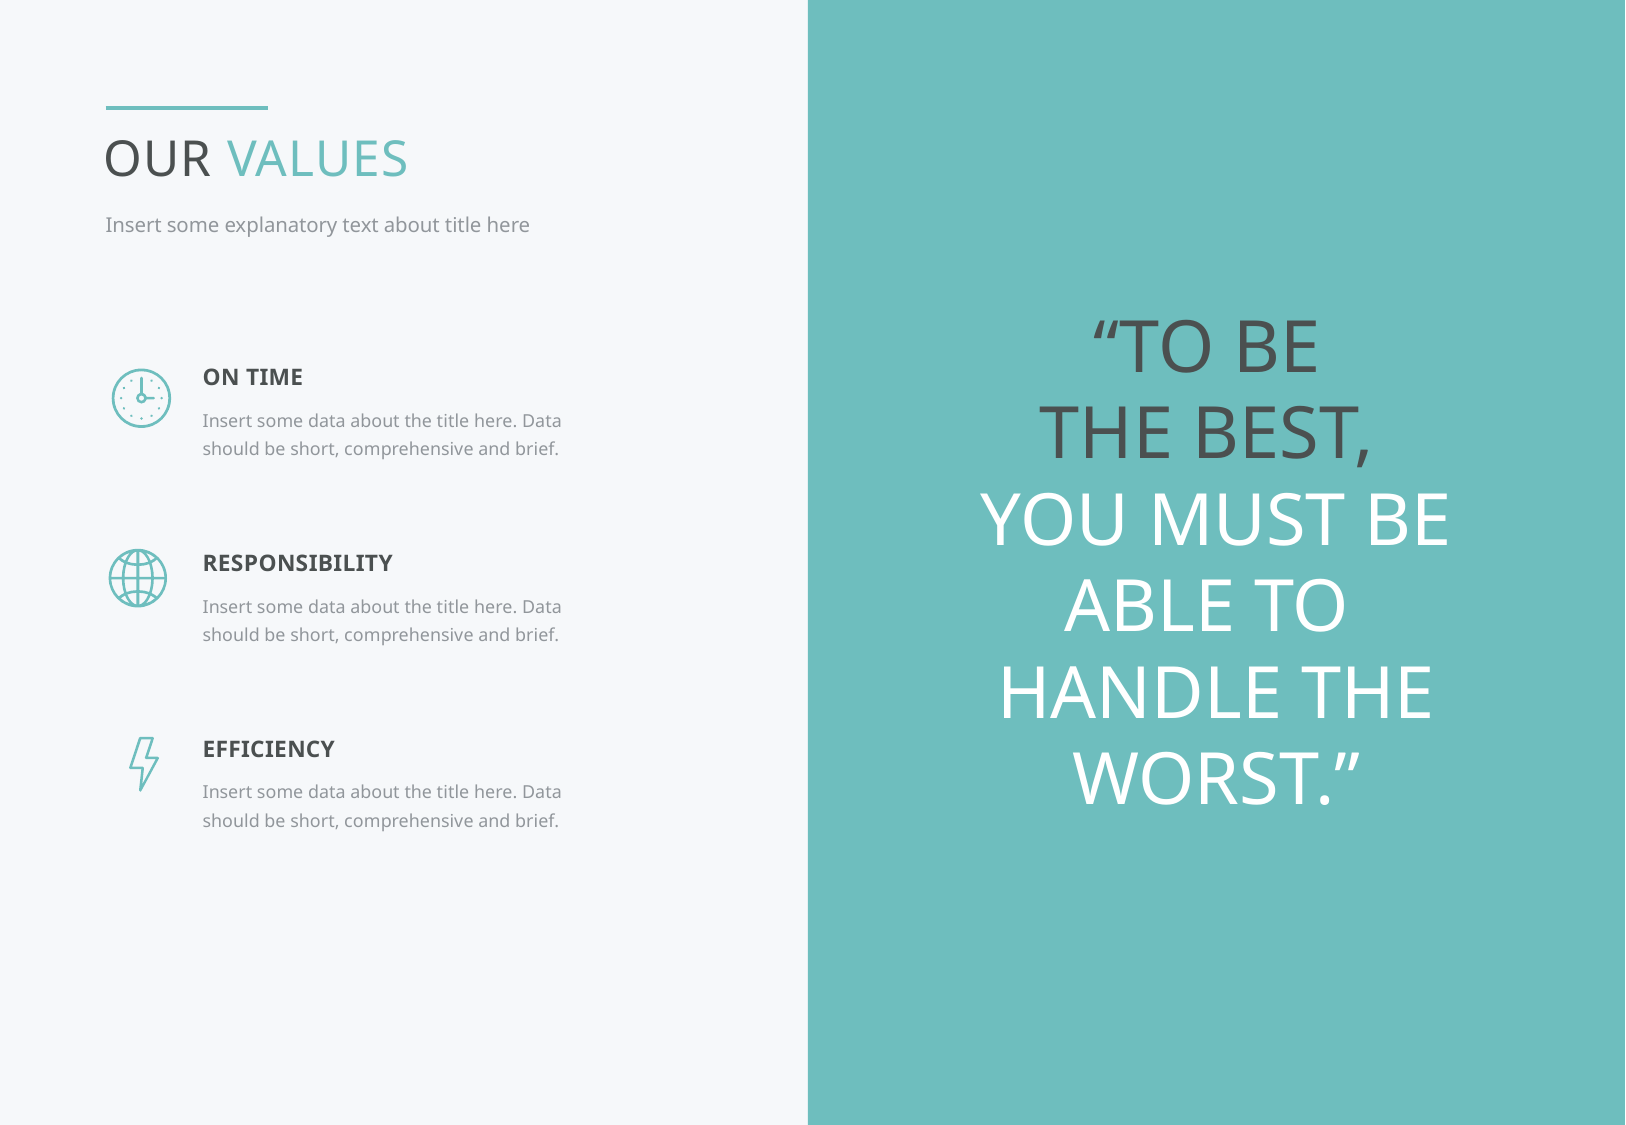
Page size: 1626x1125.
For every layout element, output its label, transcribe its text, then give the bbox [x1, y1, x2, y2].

text_box [129, 736, 160, 792]
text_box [202, 362, 603, 460]
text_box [202, 734, 603, 832]
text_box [202, 548, 603, 646]
text_box “To be the best, you must be able to handle the worst.” [907, 299, 1526, 820]
text_box Our Values [103, 126, 687, 187]
text_box [108, 548, 168, 608]
text_box [111, 368, 172, 428]
text_box [807, 0, 1625, 1125]
text_box Insert some explanatory text about title here [105, 211, 689, 237]
